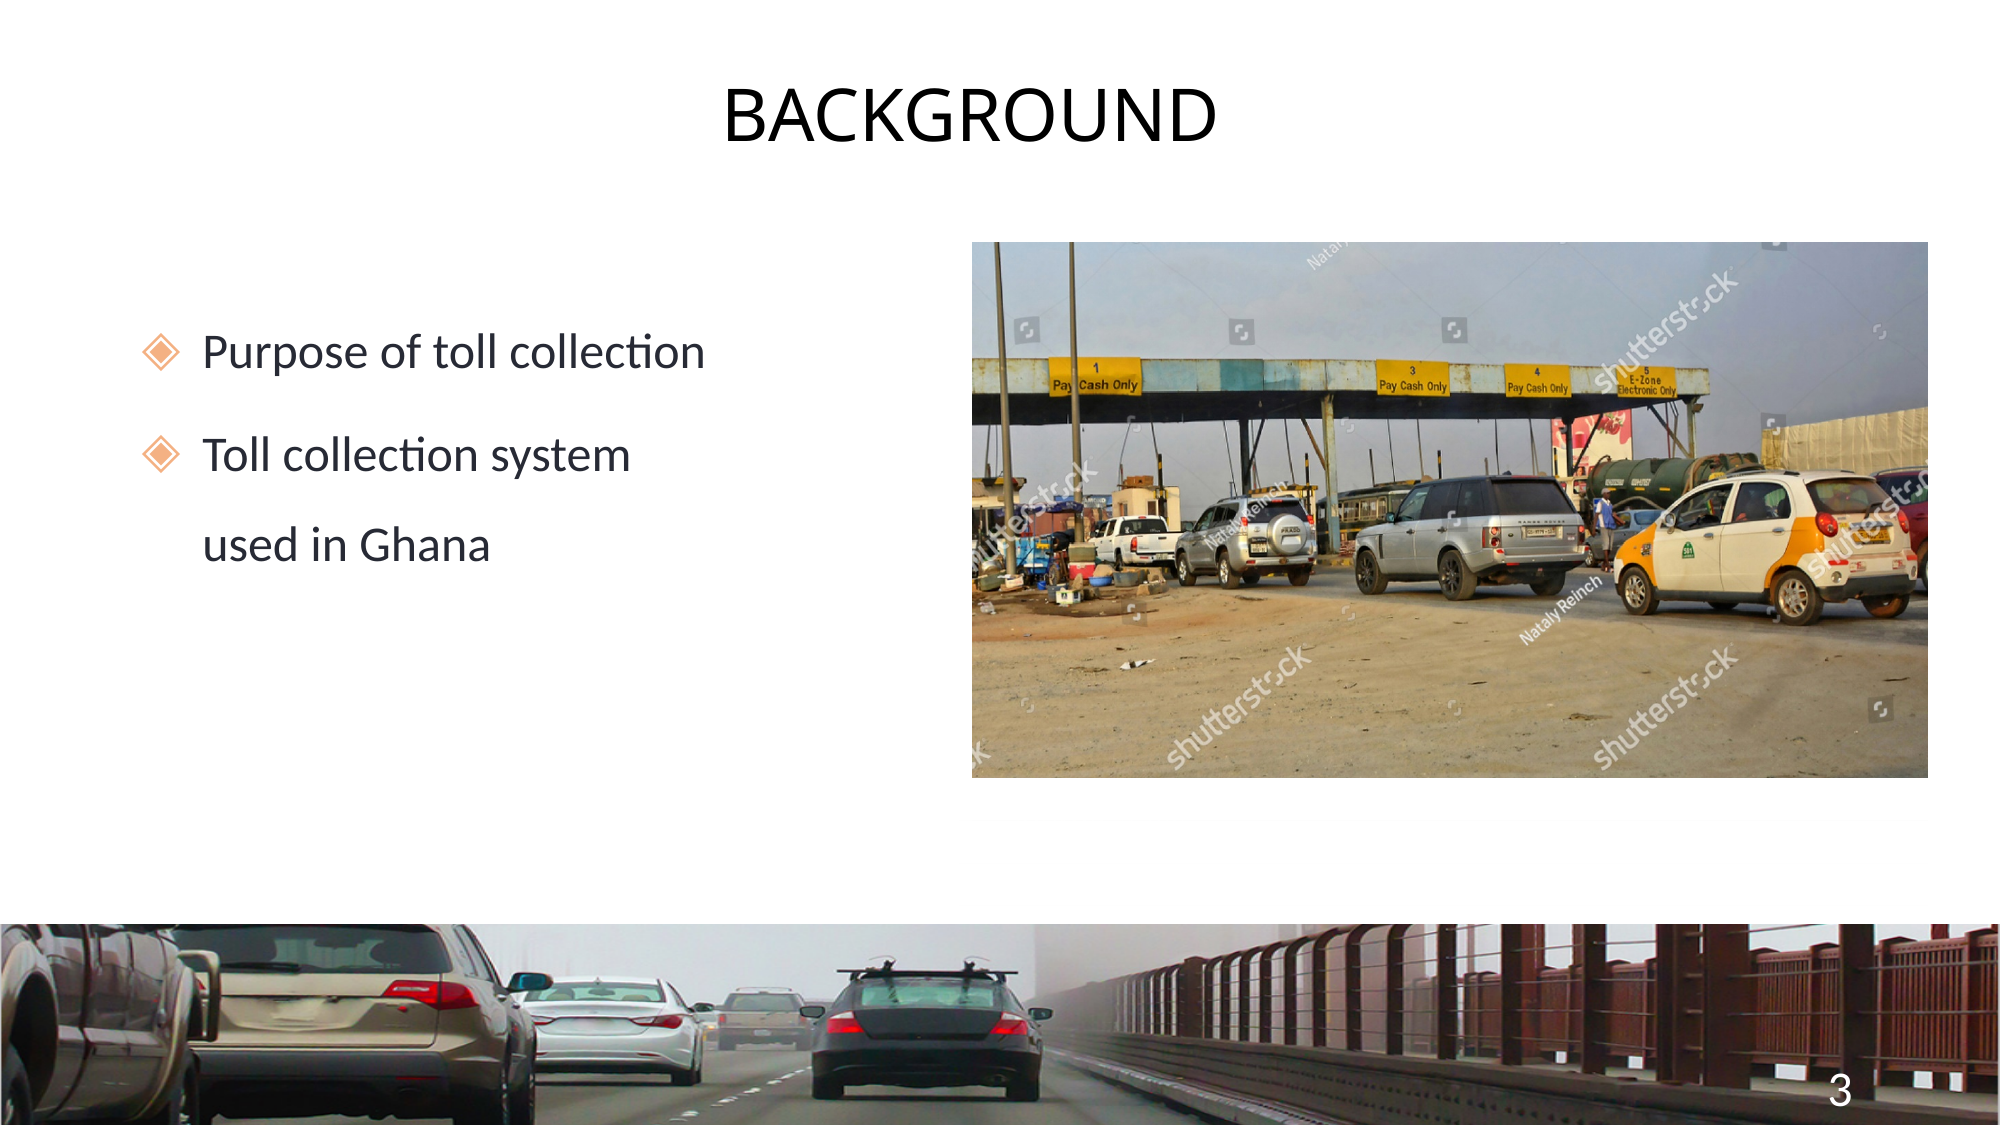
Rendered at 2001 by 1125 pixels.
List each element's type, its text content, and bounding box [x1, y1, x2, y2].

text_box BACKGROUND [706, 62, 1244, 189]
text_box Purpose of toll collection Toll collection system used in Ghana [112, 281, 733, 864]
picture [959, 241, 1928, 907]
picture [0, 924, 2000, 1125]
